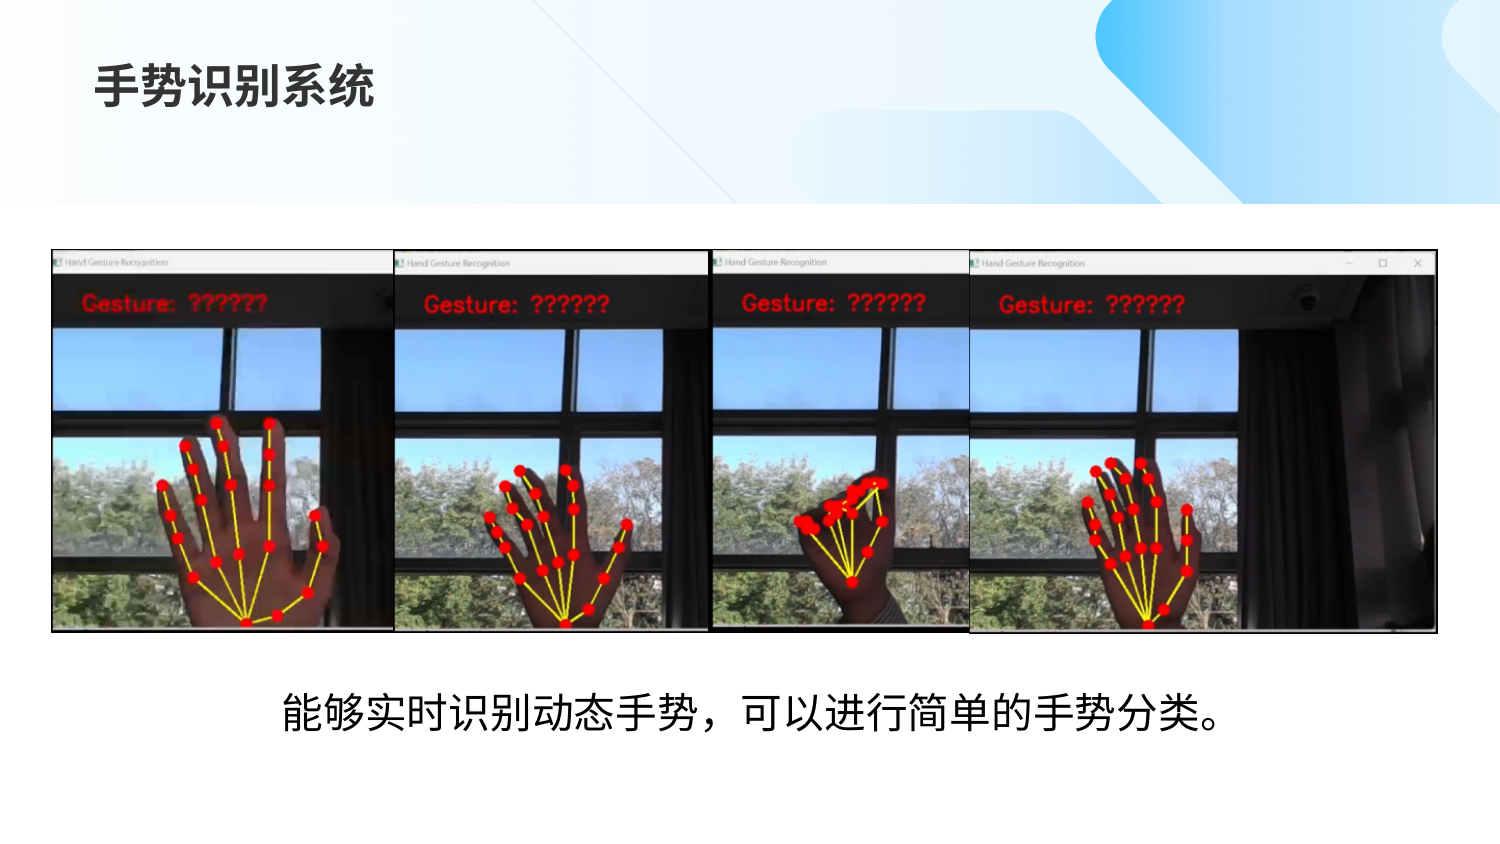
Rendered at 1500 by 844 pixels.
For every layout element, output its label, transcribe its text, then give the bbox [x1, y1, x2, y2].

text_box 能够实时识别动态手势，可以进行简单的手势分类。 [266, 678, 1233, 744]
picture [0, 0, 1500, 204]
picture [51, 249, 1438, 634]
